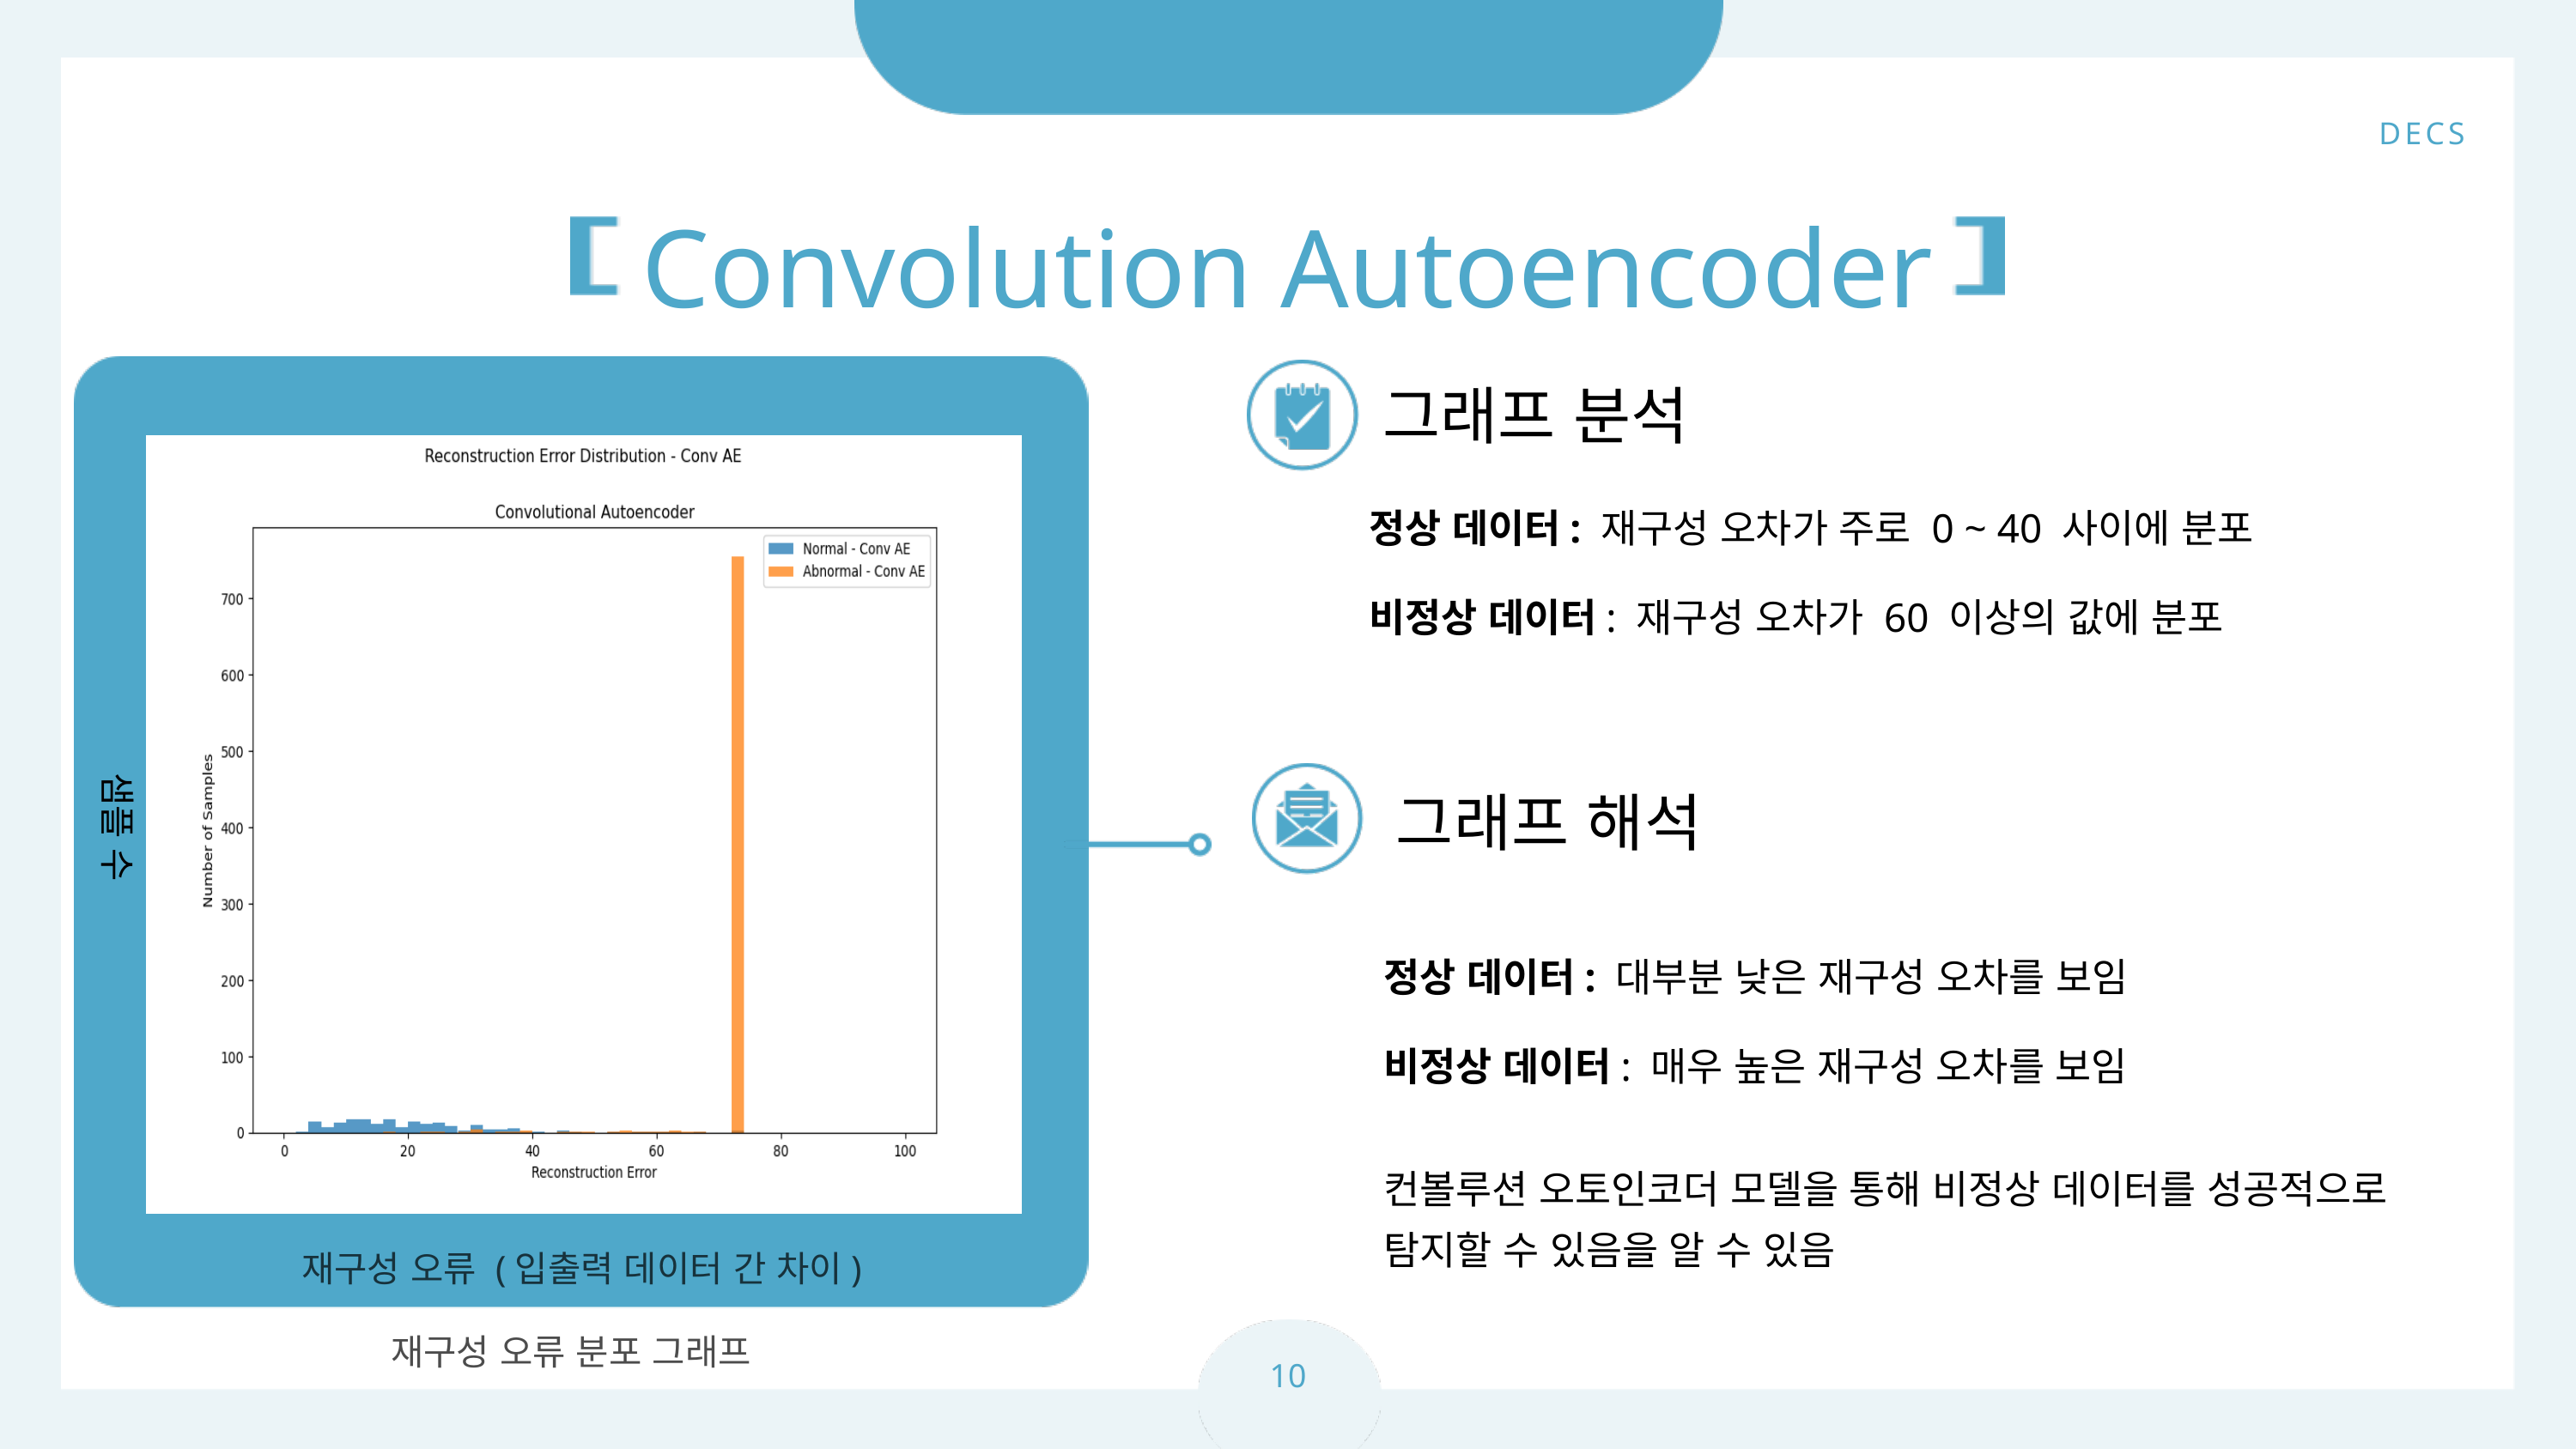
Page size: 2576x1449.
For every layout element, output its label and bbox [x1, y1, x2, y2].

text_box [74, 355, 1212, 1376]
text_box [1247, 360, 2537, 667]
text_box [1252, 763, 2480, 1349]
picture [61, 0, 2515, 1449]
